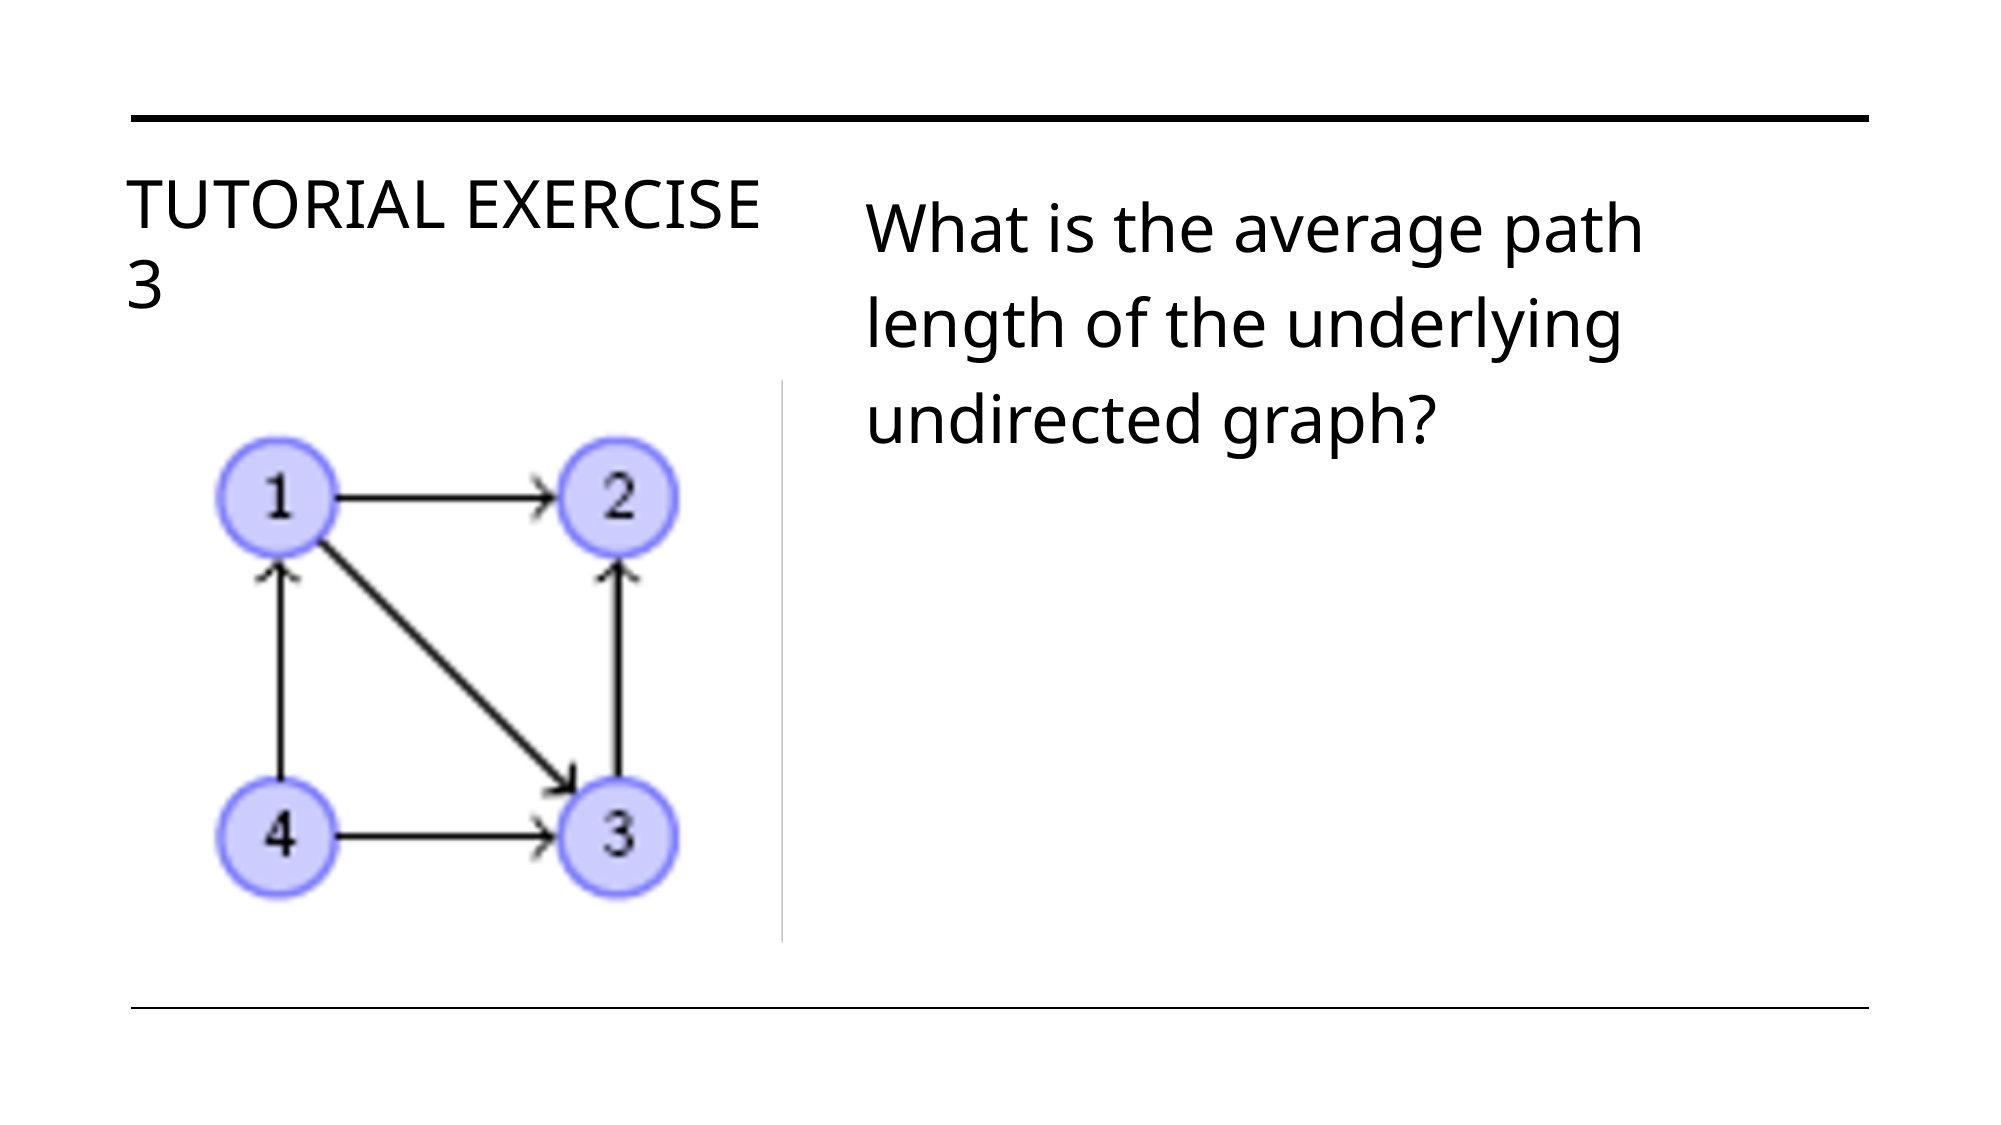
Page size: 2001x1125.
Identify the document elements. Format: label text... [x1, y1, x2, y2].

picture [112, 379, 785, 943]
title Tutorial Exercise 3 [111, 128, 783, 329]
list What is the average path length of the underlying undirected graph? [850, 161, 1863, 962]
